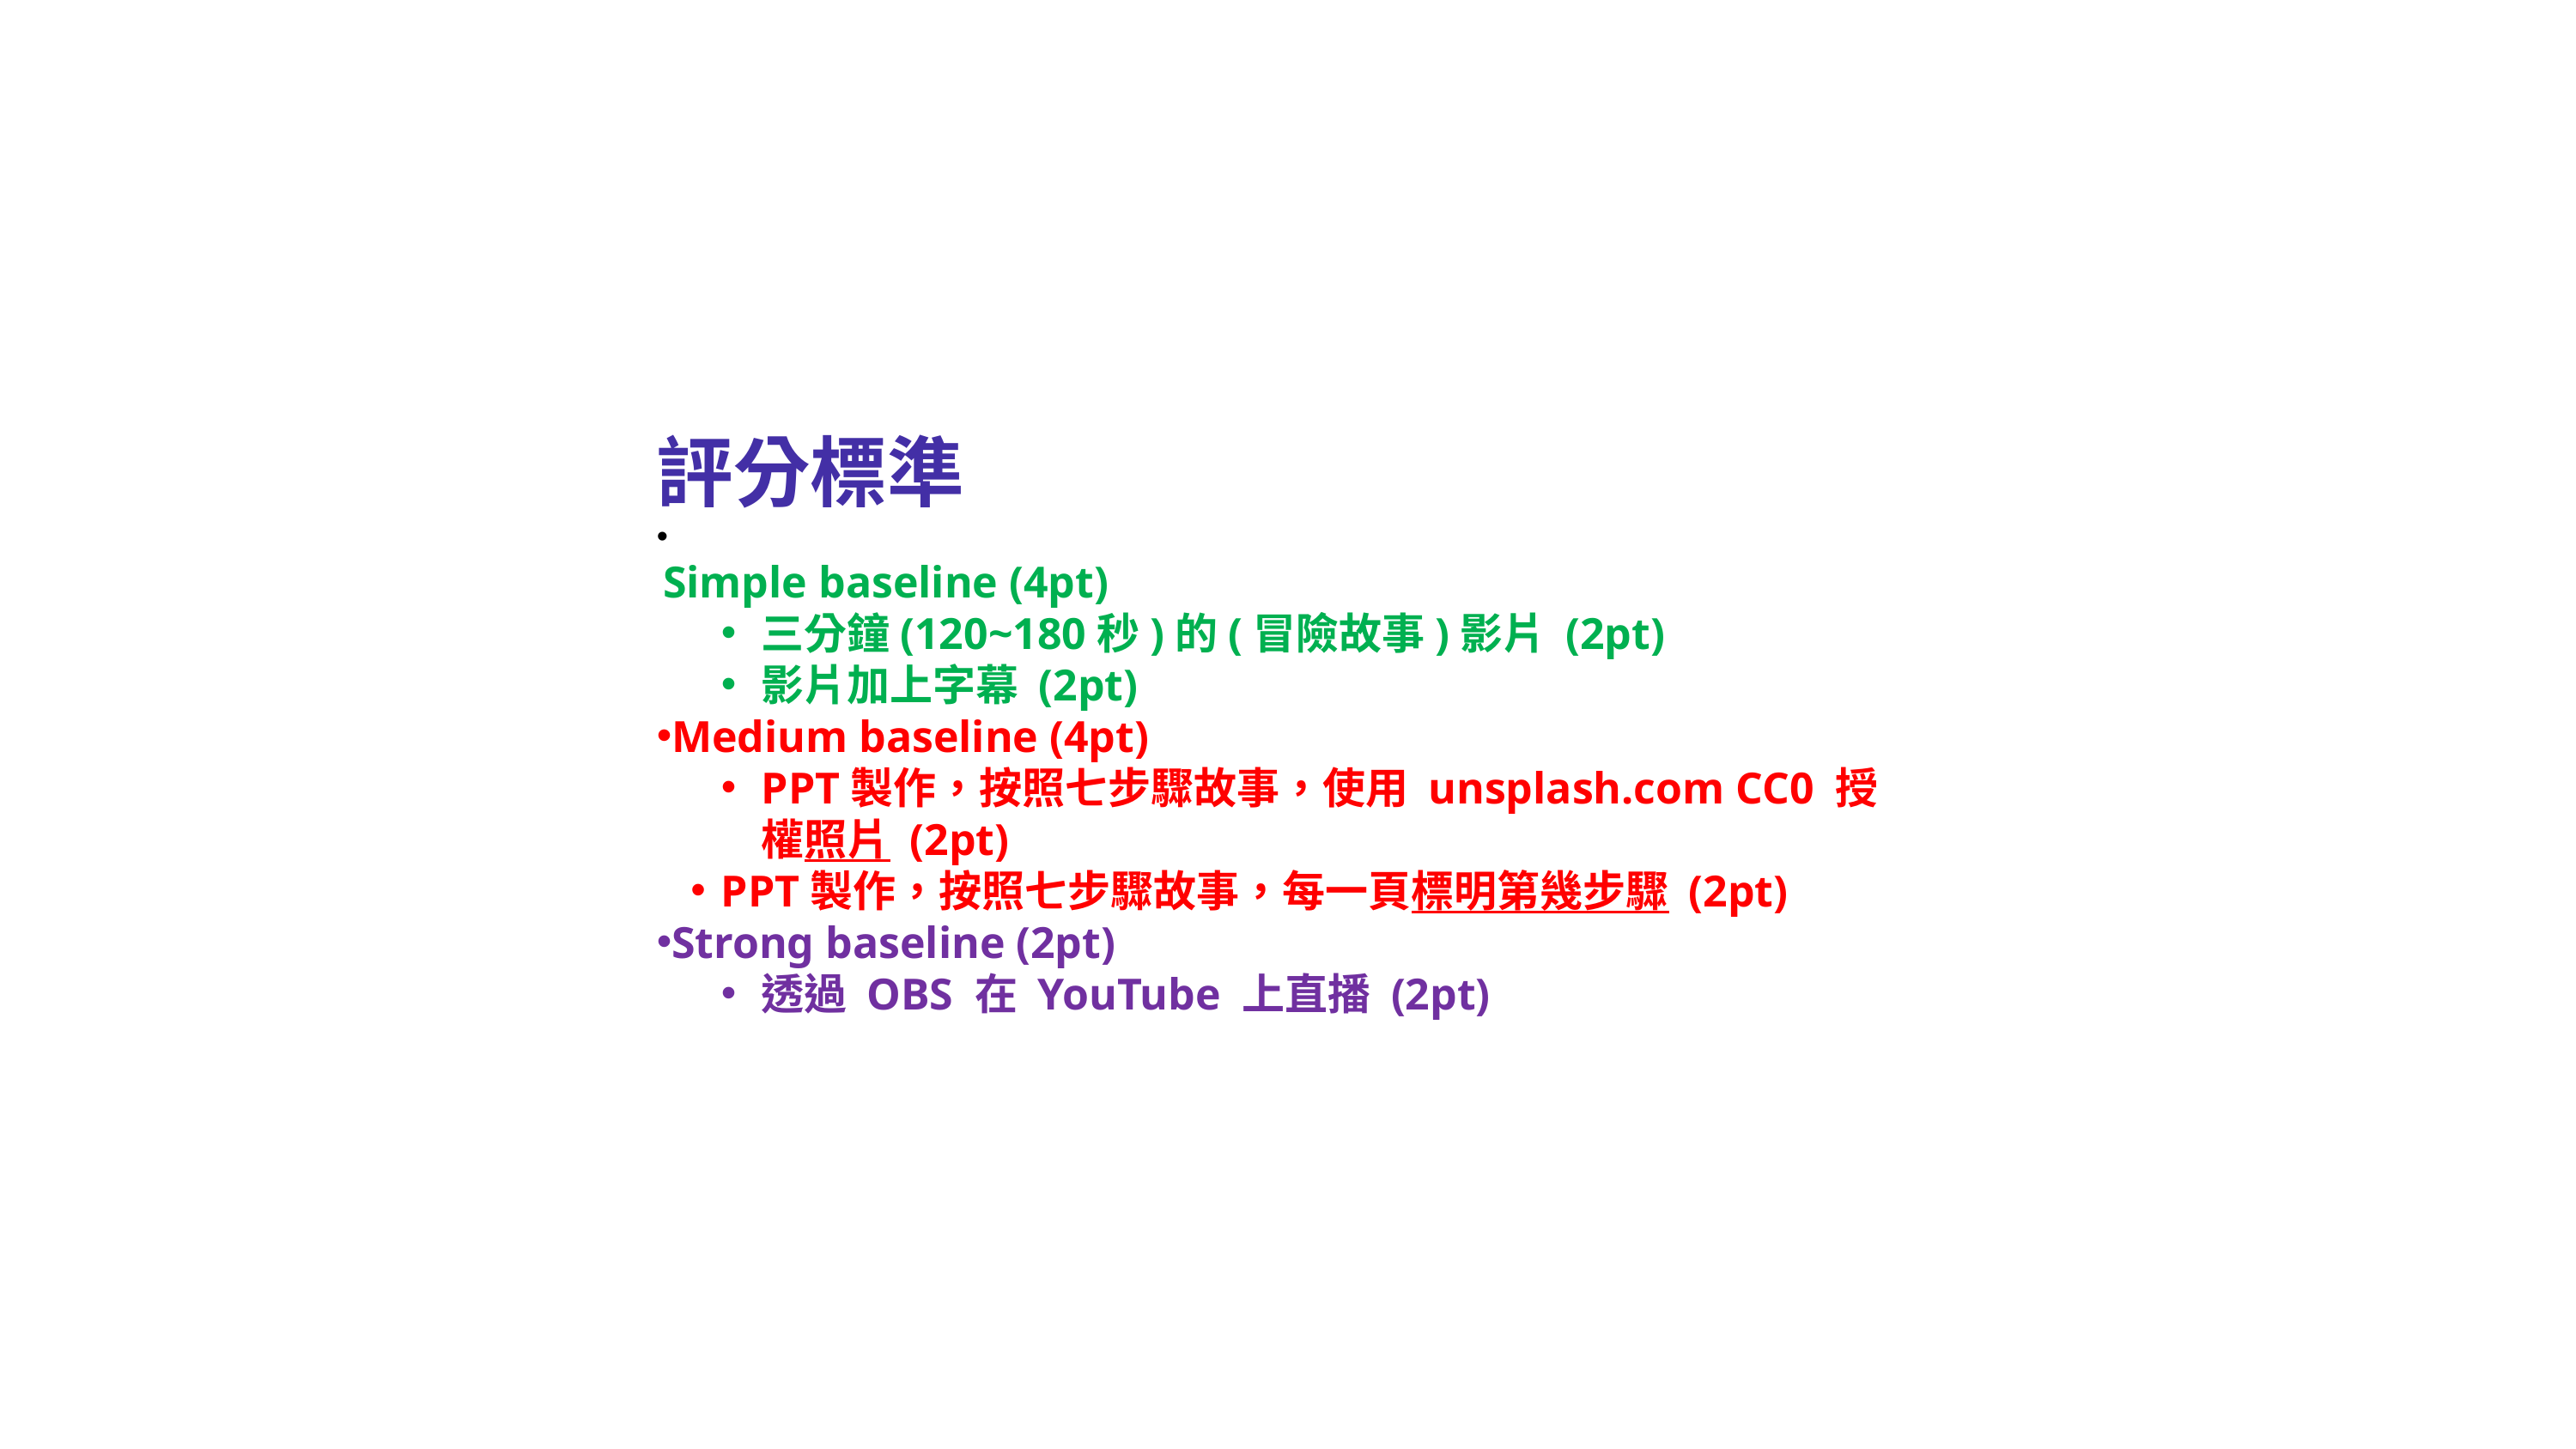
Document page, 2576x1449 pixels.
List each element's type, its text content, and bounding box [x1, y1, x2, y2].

text_box 評分標準 Simple baseline (4pt) 三分鐘(120~180秒)的(冒險故事)影片 (2pt) 影片加上字幕 (2pt) Medium baseline (4pt) PPT製作，按照七步驟故事，使用 unsplash.com CC0 授權照片 (2pt) PPT製作，按照七步驟故事，每一頁標明第幾步驟 (2pt) Strong baseline (2pt) 透過 OBS 在 YouTube 上直播 (2pt) [643, 417, 1932, 1025]
